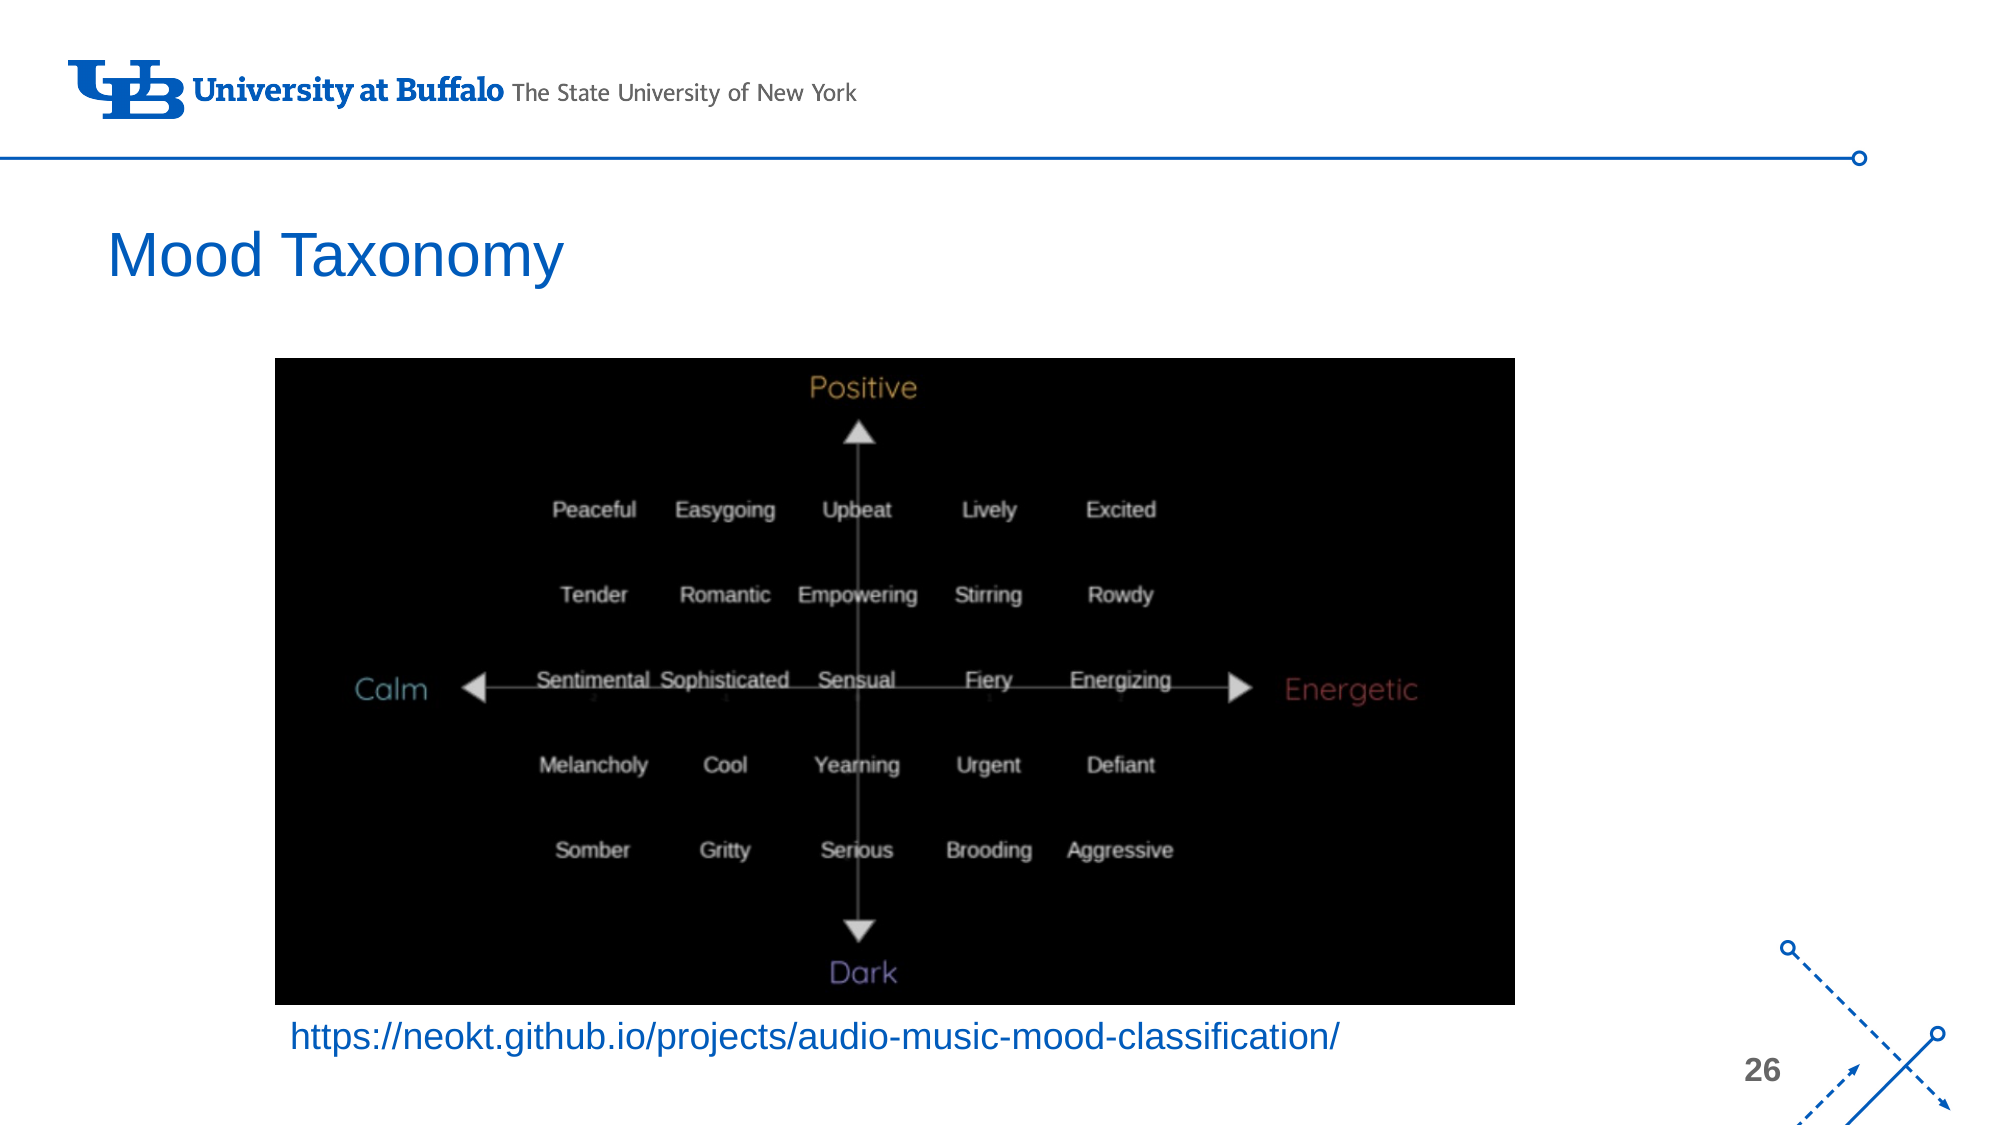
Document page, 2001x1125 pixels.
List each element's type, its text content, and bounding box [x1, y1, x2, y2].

picture [0, 0, 2000, 1125]
text_box https://neokt.github.io/projects/audio-music-mood-classification/ [275, 1005, 1515, 1064]
title Mood Taxonomy [93, 155, 1818, 298]
